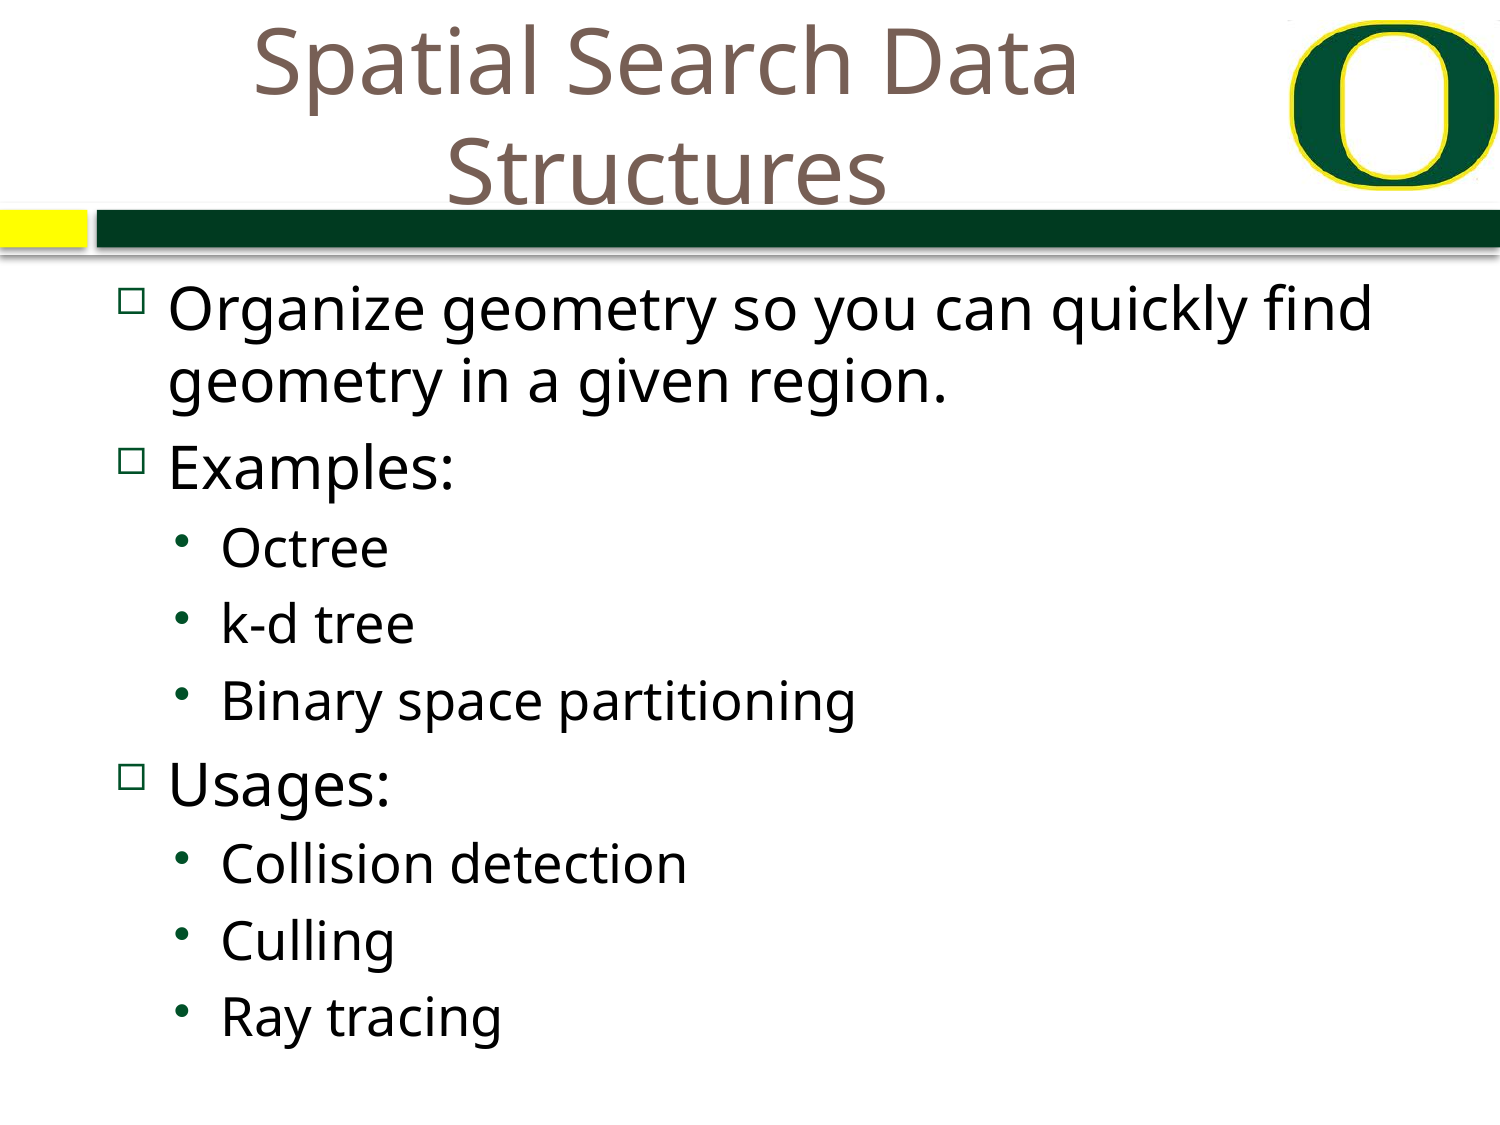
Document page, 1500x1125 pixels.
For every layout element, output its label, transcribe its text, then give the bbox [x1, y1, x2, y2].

picture [1287, 20, 1500, 191]
list Organize geometry so you can quickly find geometry in a given region. Examples: Octree k-d tree Binary space partitioning Usages: Collision detection Culling Ray tracing [100, 262, 1438, 1000]
title Spatial Search Data Structures [65, 31, 1270, 195]
